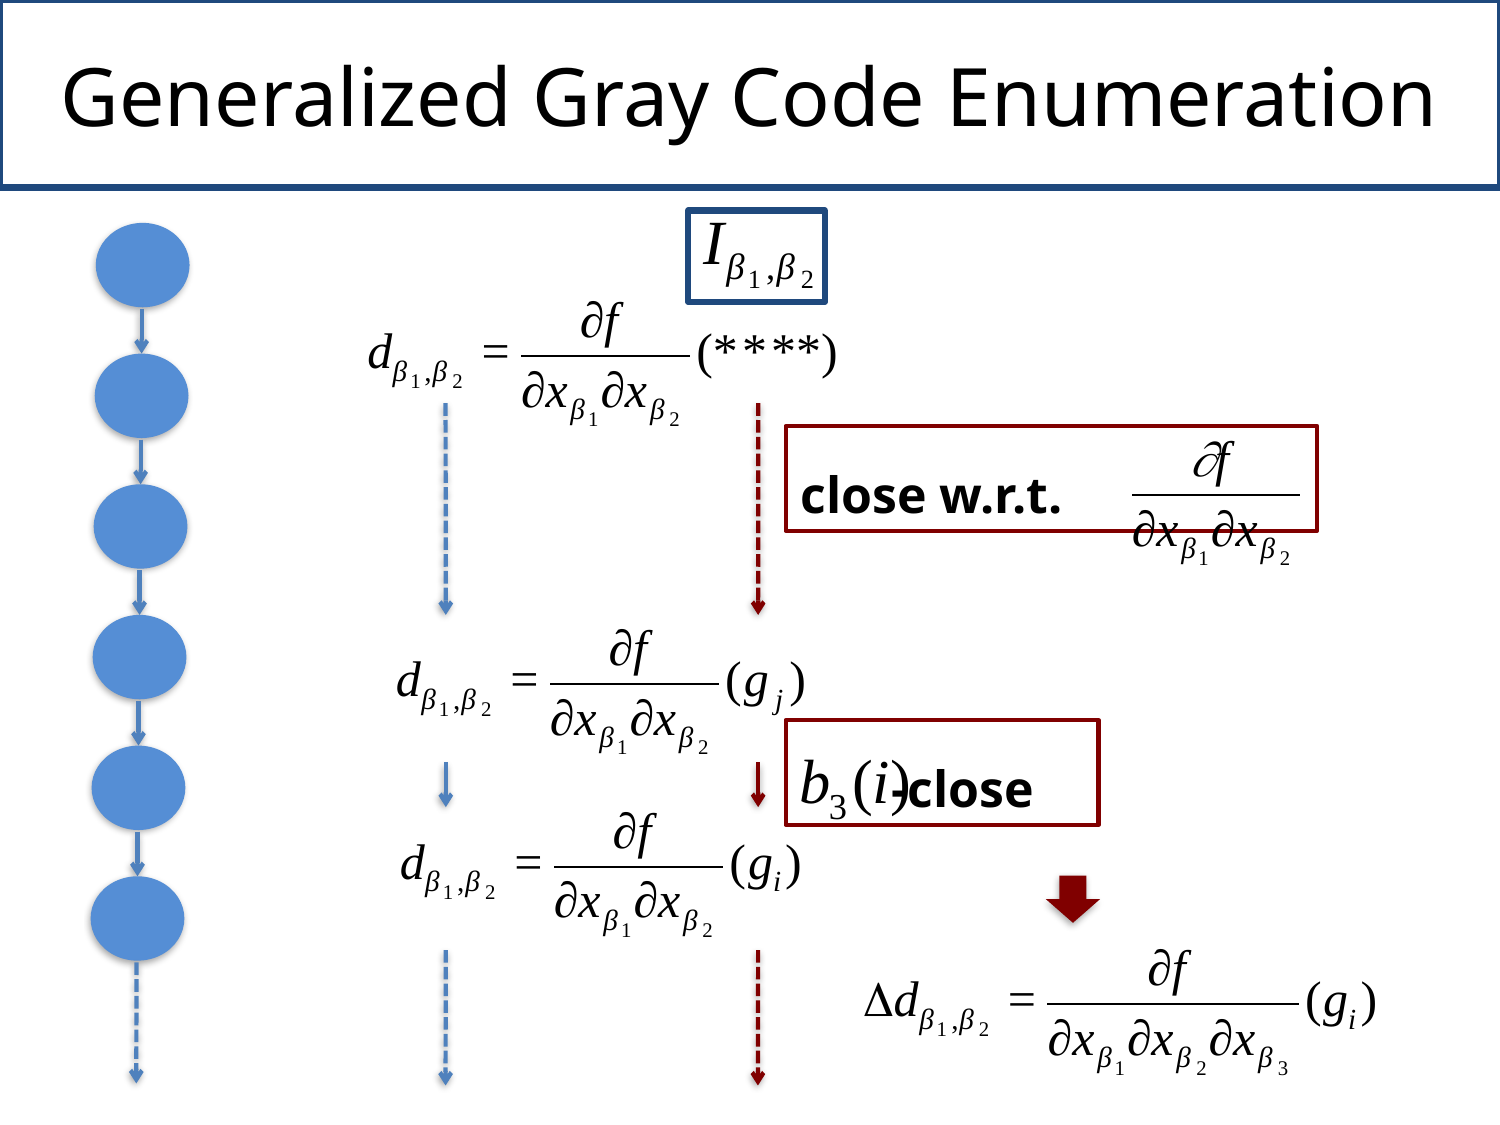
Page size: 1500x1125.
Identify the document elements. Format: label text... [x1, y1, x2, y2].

text_box [90, 744, 187, 831]
title Generalized Gray Code Enumeration [0, 0, 1500, 188]
text_box [91, 614, 188, 701]
text_box [1045, 874, 1101, 924]
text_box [387, 621, 813, 760]
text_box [391, 804, 809, 943]
text_box [93, 352, 190, 439]
text_box [95, 222, 191, 309]
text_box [791, 751, 918, 825]
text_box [358, 293, 842, 432]
text_box close w.r.t. [785, 425, 1318, 531]
text_box -close [817, 720, 1099, 825]
text_box [89, 875, 186, 962]
text_box [92, 483, 189, 570]
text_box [856, 941, 1382, 1080]
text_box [1123, 432, 1307, 571]
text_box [693, 211, 825, 296]
